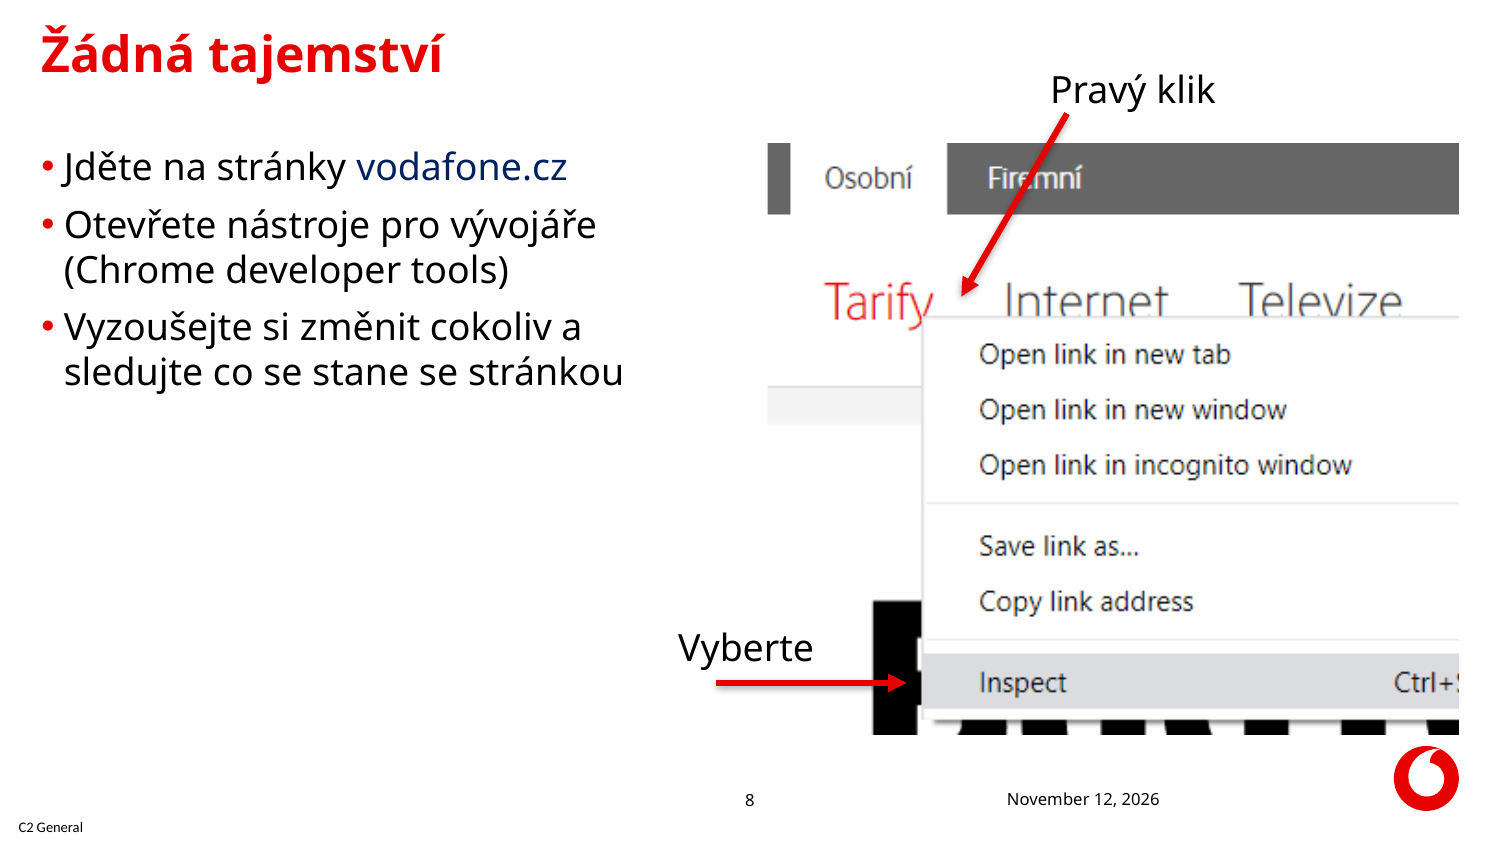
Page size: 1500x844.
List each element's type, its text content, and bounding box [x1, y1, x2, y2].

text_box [961, 113, 1068, 297]
text_box Vyberte [678, 624, 829, 775]
list Jděte na stránky vodafone.cz Otevřete nástroje pro vývojáře (Chrome developer tools) Vyzoušejte si změnit cokoliv a sledujte co se stane se stránkou [41, 144, 733, 735]
text_box Pravý klik [1049, 65, 1200, 141]
title Žádná tajemství [41, 33, 1458, 144]
picture [767, 142, 1460, 735]
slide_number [1006, 772, 1357, 813]
slide_number 8 [716, 775, 784, 813]
